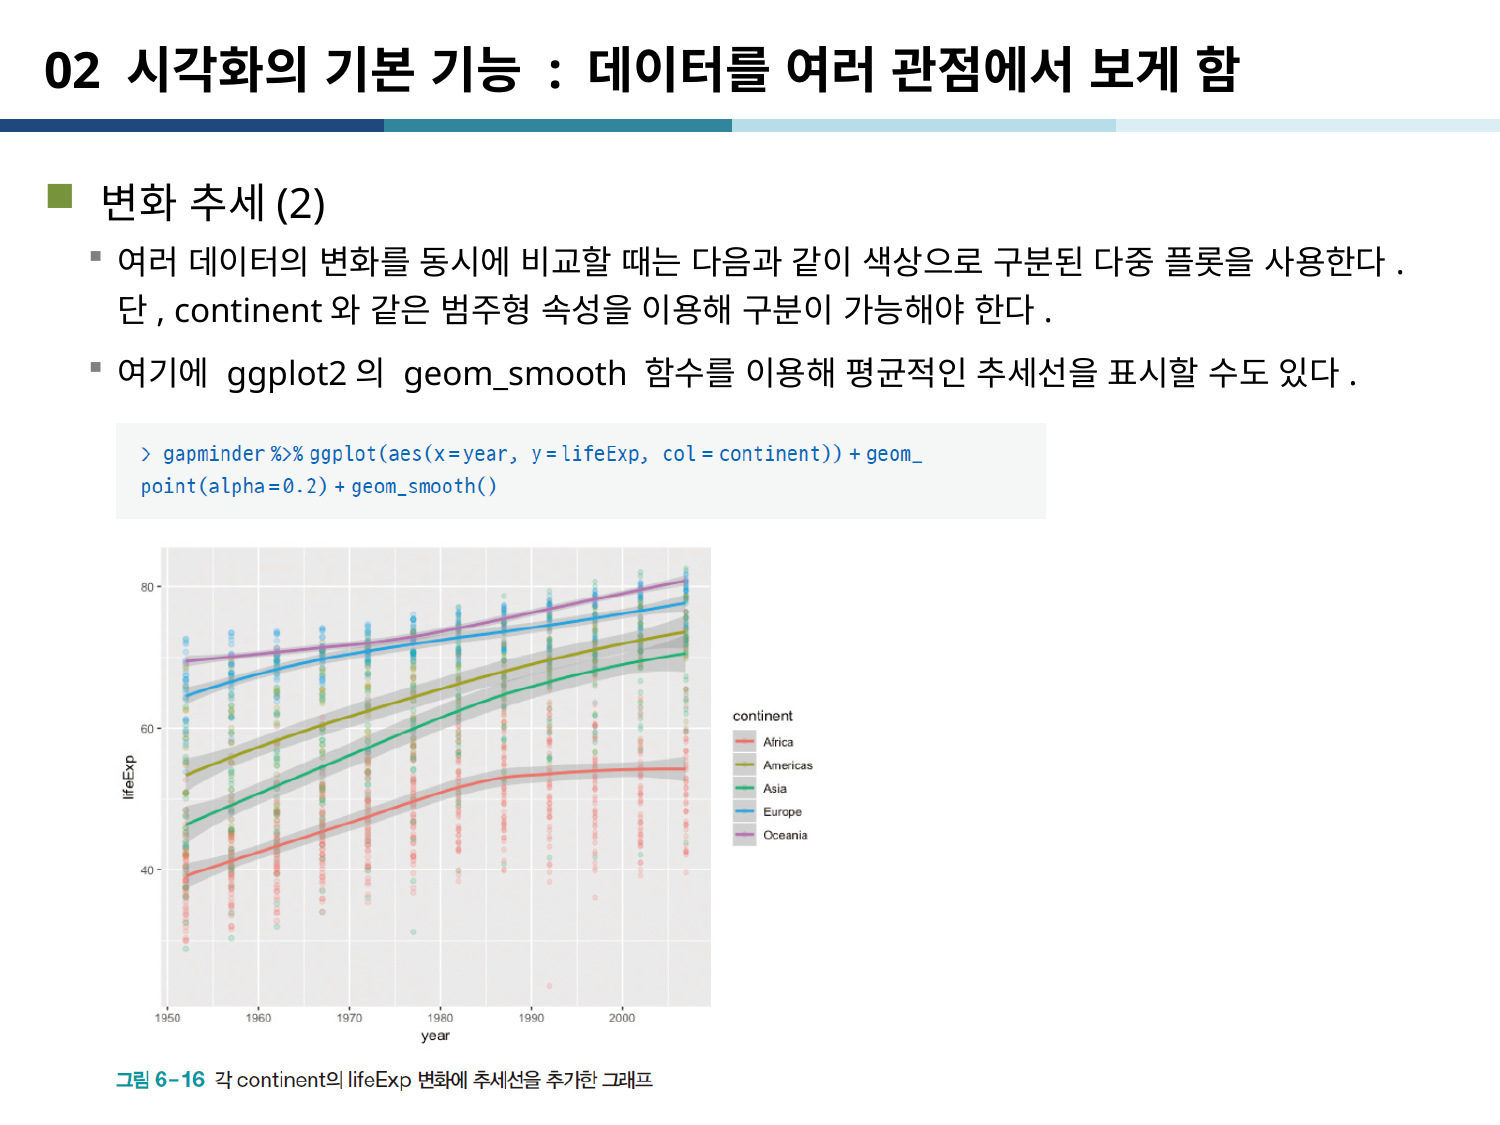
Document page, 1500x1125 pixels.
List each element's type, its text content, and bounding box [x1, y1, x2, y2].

title 02 시각화의 기본 기능 : 데이터를 여러 관점에서 보게 함 [29, 23, 1487, 114]
list 변화 추세(2) 여러 데이터의 변화를 동시에 비교할 때는 다음과 같이 색상으로 구분된 다중 플롯을 사용한다. 단, continent와 같은 범주형 속성을 이용해 구분이 가능해야 한다. 여기에 ggplot2의 geom_smooth 함수를 이용해 평균적인 추세선을 표시할 수도 있다. [29, 148, 1471, 1083]
picture [103, 415, 1057, 1097]
